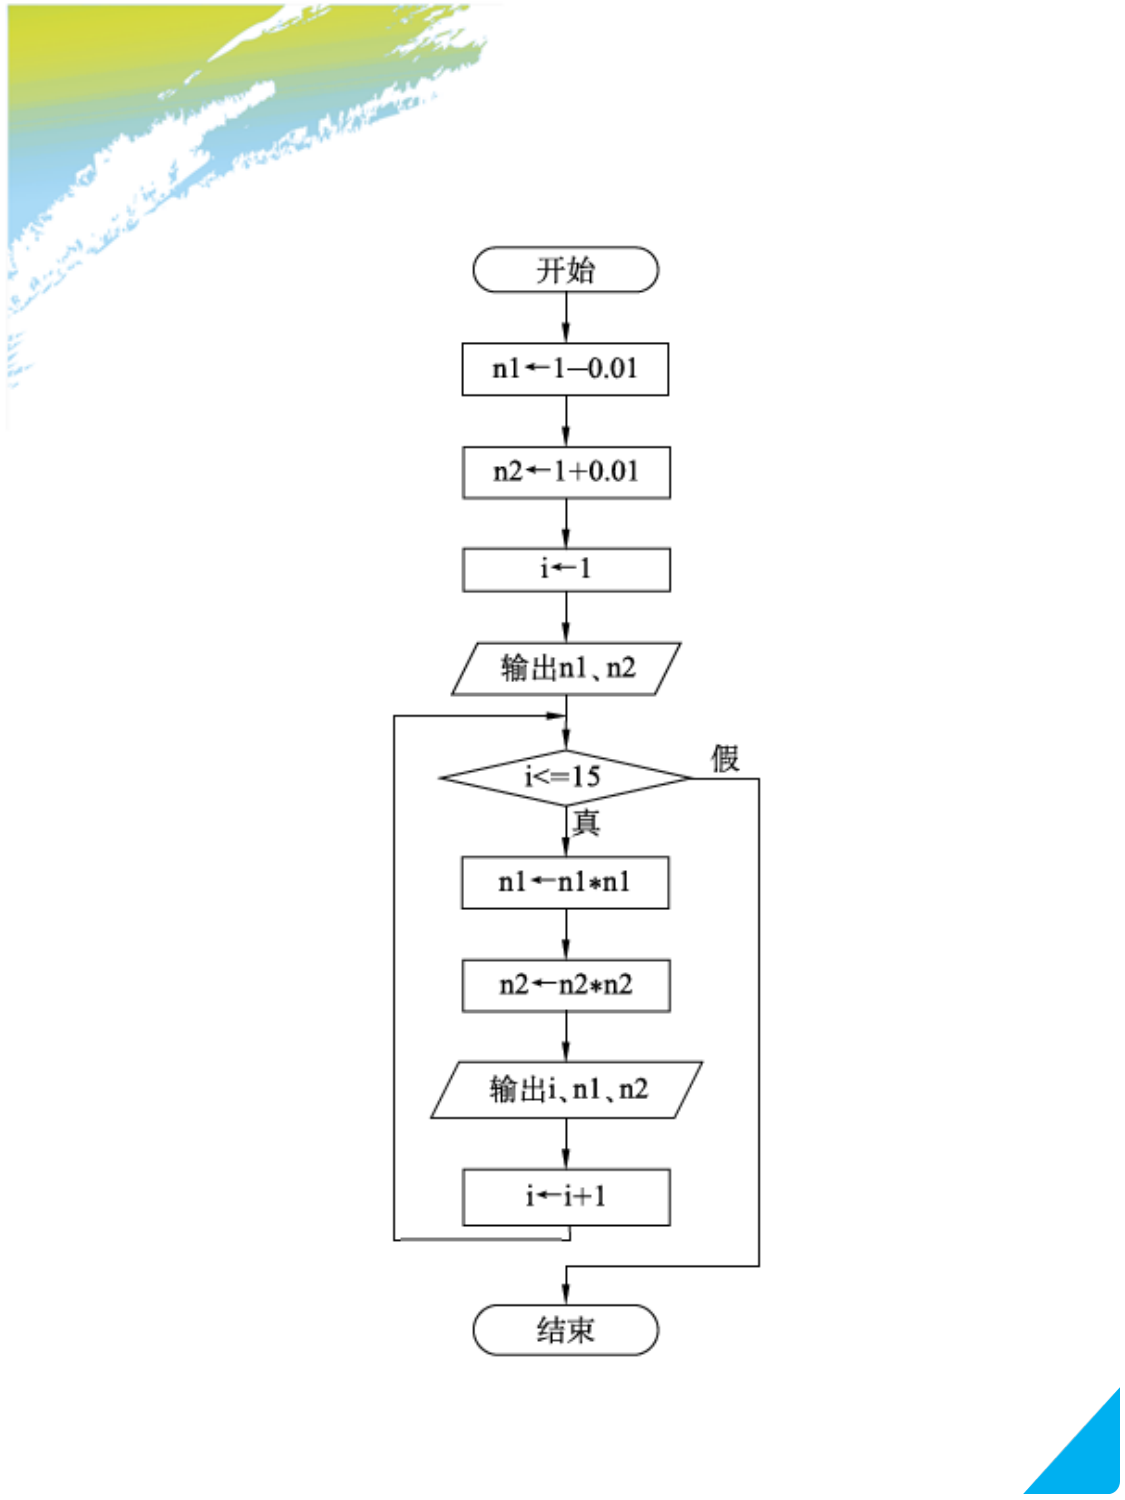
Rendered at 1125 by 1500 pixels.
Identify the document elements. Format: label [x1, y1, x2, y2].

picture [1114, 1487, 1120, 1494]
picture [1023, 1387, 1118, 1492]
picture [337, 202, 829, 1377]
text_box [0, 0, 521, 440]
